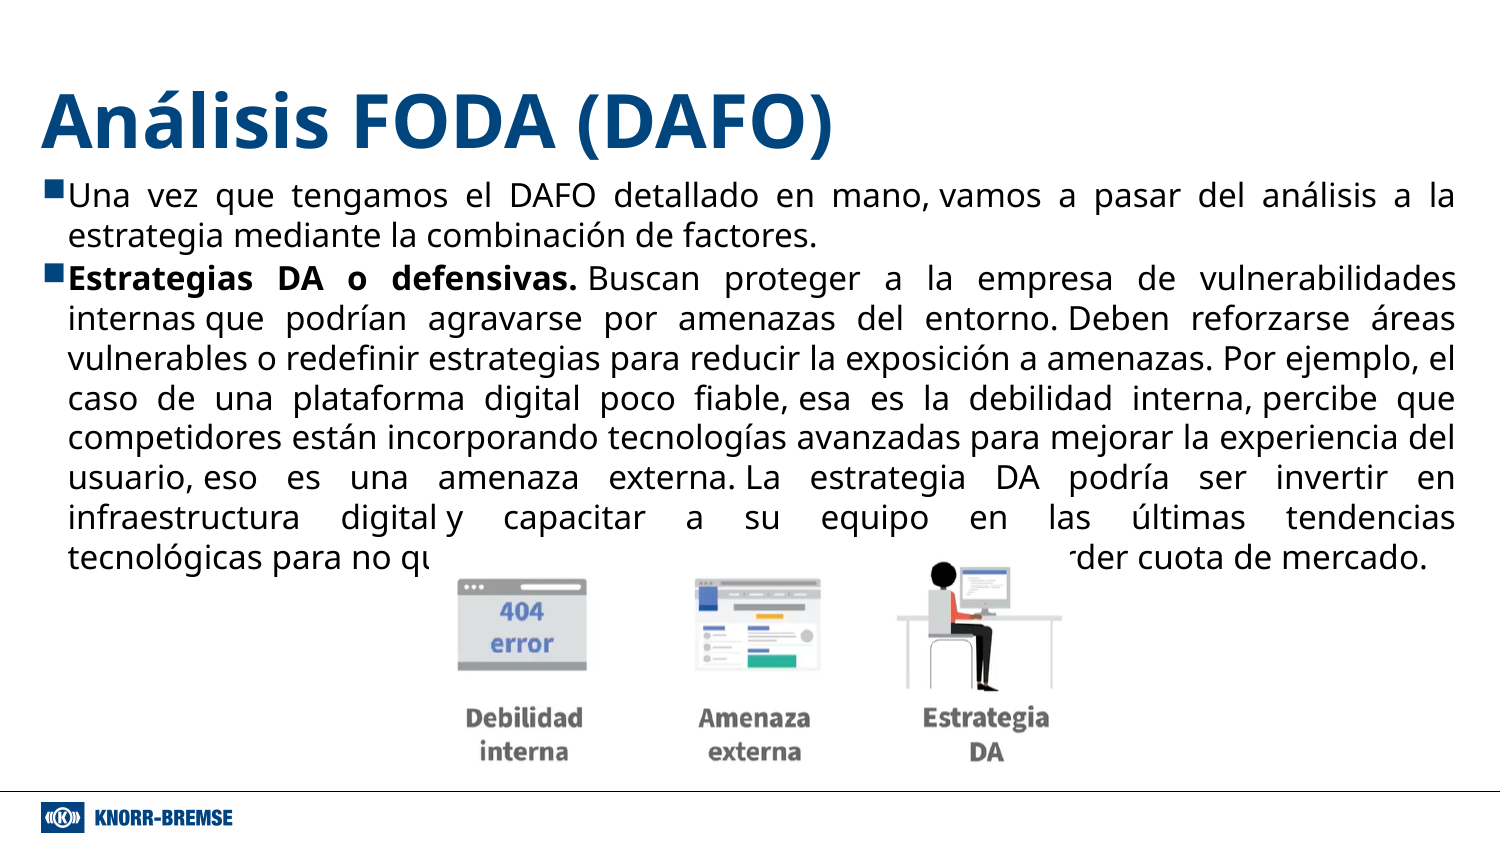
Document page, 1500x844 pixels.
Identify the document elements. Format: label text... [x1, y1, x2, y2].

picture [41, 802, 239, 833]
list Una vez que tengamos el DAFO detallado en mano, vamos a pasar del análisis a la estrategia mediante la combinación de factores. Estrategias DA o defensivas. Buscan proteger a la empresa de vulnerabilidades internas que podrían agravarse por amenazas del entorno. Deben reforzarse áreas vulnerables o redefinir estrategias para reducir la exposición a amenazas. Por ejemplo, el caso de una plataforma digital poco fiable, esa es la debilidad interna, percibe que competidores están incorporando tecnologías avanzadas para mejorar la experiencia del usuario, eso es una amenaza externa. La estrategia DA podría ser invertir en infraestructura digital y capacitar a su equipo en las últimas tendencias tecnológicas para no quedarse atrás y minimizar el riesgo de perder cuota de mercado. [41, 174, 1459, 587]
picture [429, 538, 1070, 786]
title Análisis FODA (DAFO) [41, 73, 1459, 163]
